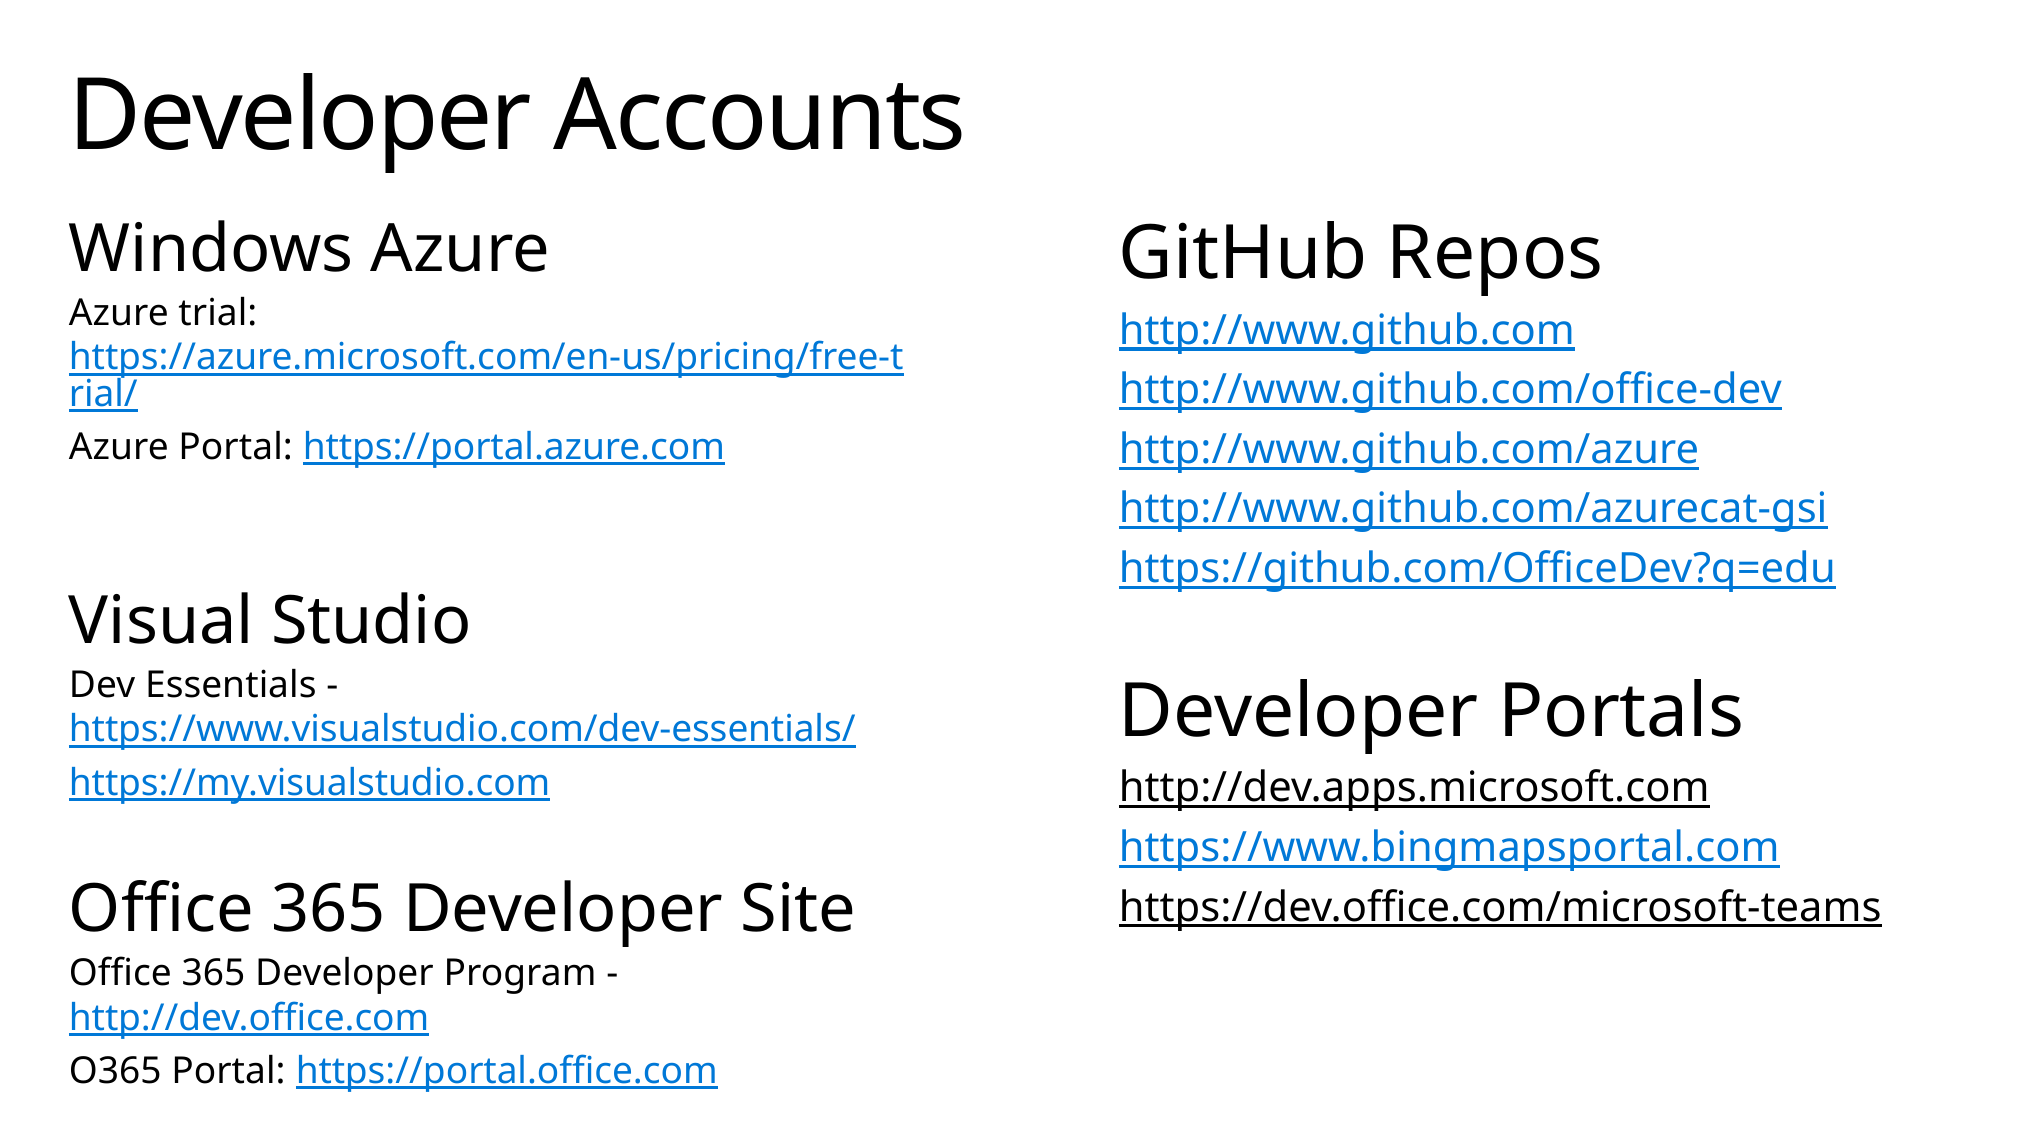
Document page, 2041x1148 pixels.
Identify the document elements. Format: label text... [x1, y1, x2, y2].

list GitHub Repos http://www.github.com http://www.github.com/office-dev http://www.github.com/azure http://www.github.com/azurecat-gsi https://github.com/OfficeDev?q=edu Developer Portals http://dev.apps.microsoft.com https://www.bingmapsportal.com https://dev.office.com/microsoft-teams [1095, 198, 1996, 918]
list Windows Azure Azure trial: https://azure.microsoft.com/en-us/pricing/free-trial/ Azure Portal: https://portal.azure.com Visual Studio Dev Essentials - https://www.visualstudio.com/dev-essentials/ https://my.visualstudio.com Office 365 Developer Site Office 365 Developer Program - http://dev.office.com O365 Portal: https://portal.office.com [45, 198, 946, 1084]
title Developer Accounts [45, 48, 1996, 199]
